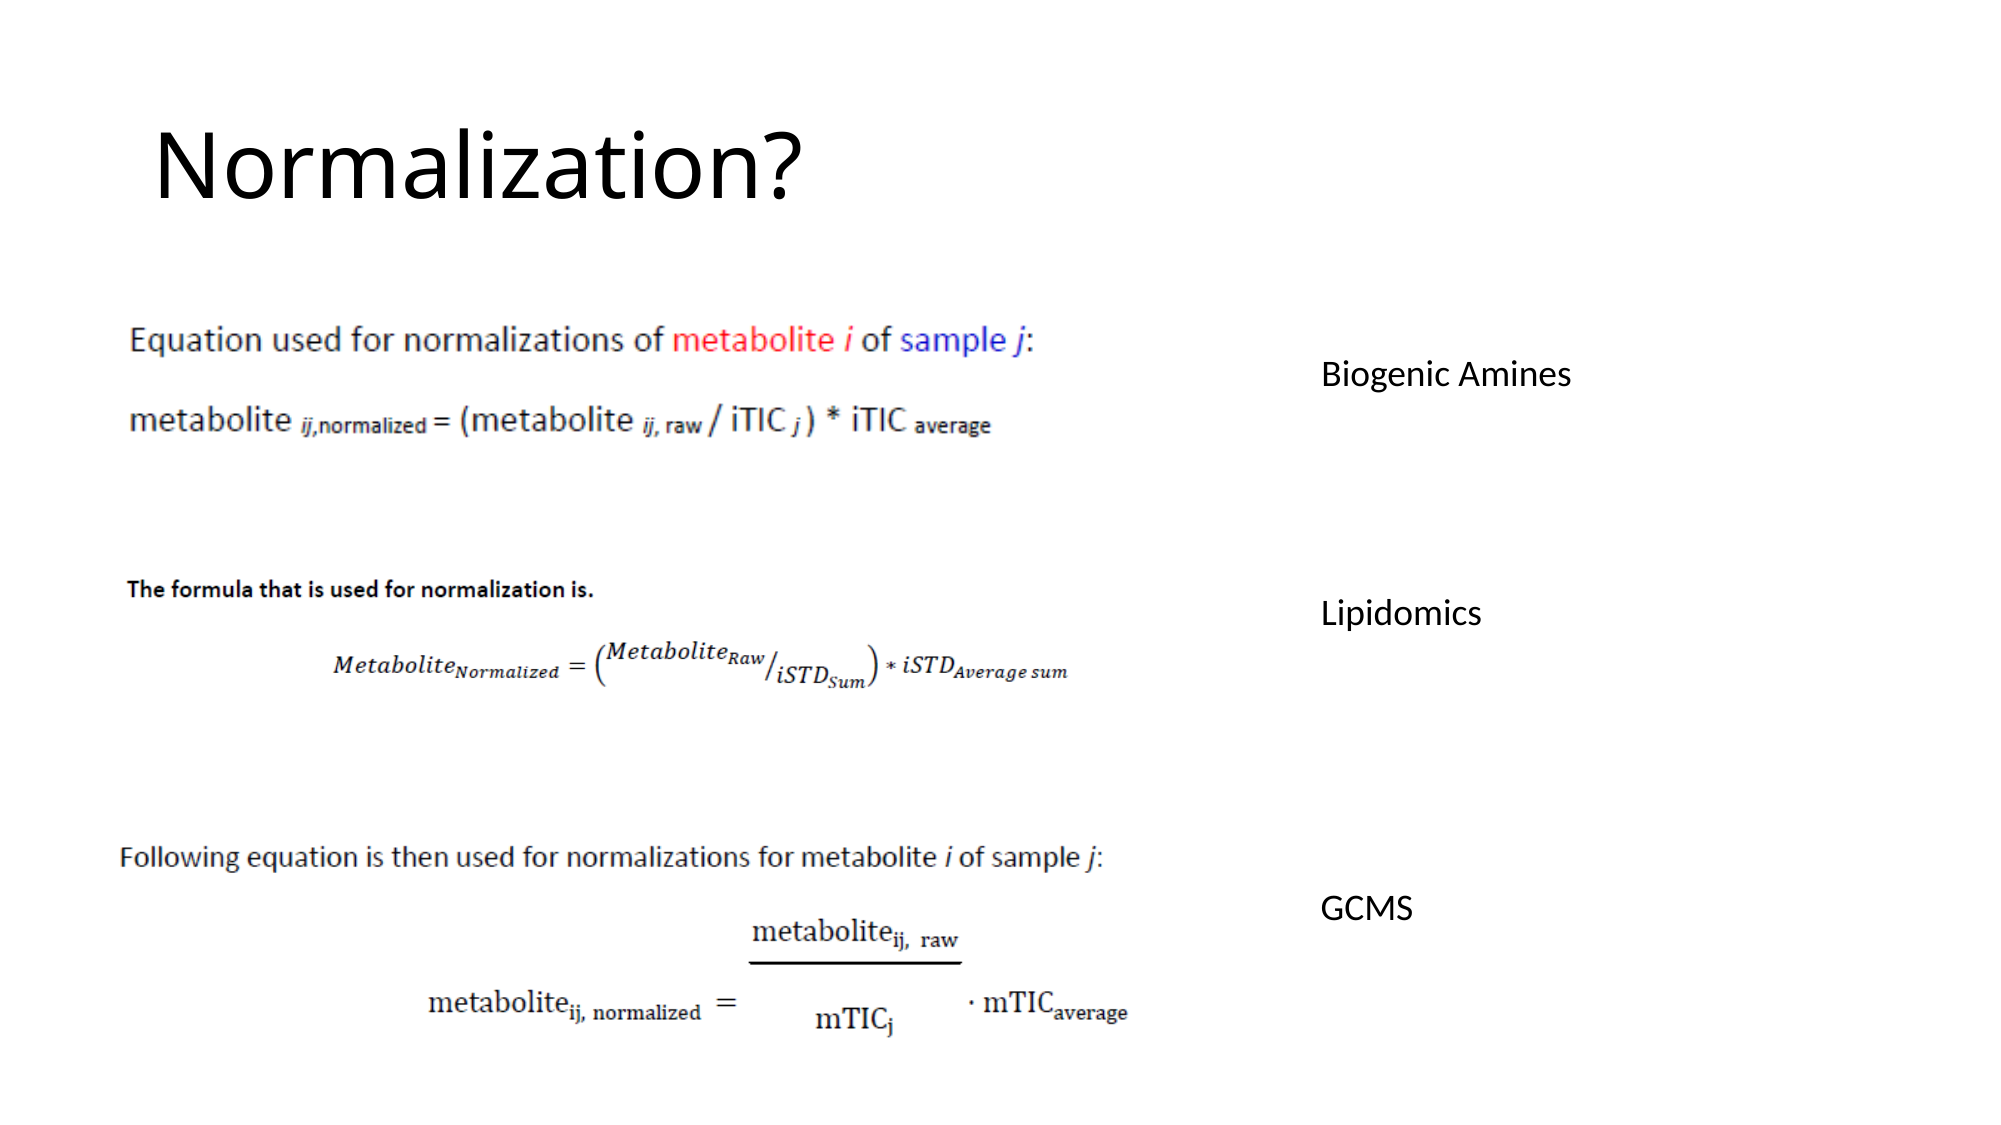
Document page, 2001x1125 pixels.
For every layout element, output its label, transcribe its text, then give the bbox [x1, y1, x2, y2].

title Normalization? [137, 59, 1863, 278]
picture [112, 562, 1082, 702]
picture [112, 303, 1091, 455]
picture [112, 827, 1143, 1045]
text_box Biogenic Amines [1306, 341, 1588, 402]
text_box GCMS [1305, 875, 1429, 936]
text_box Lipidomics [1306, 580, 1498, 641]
